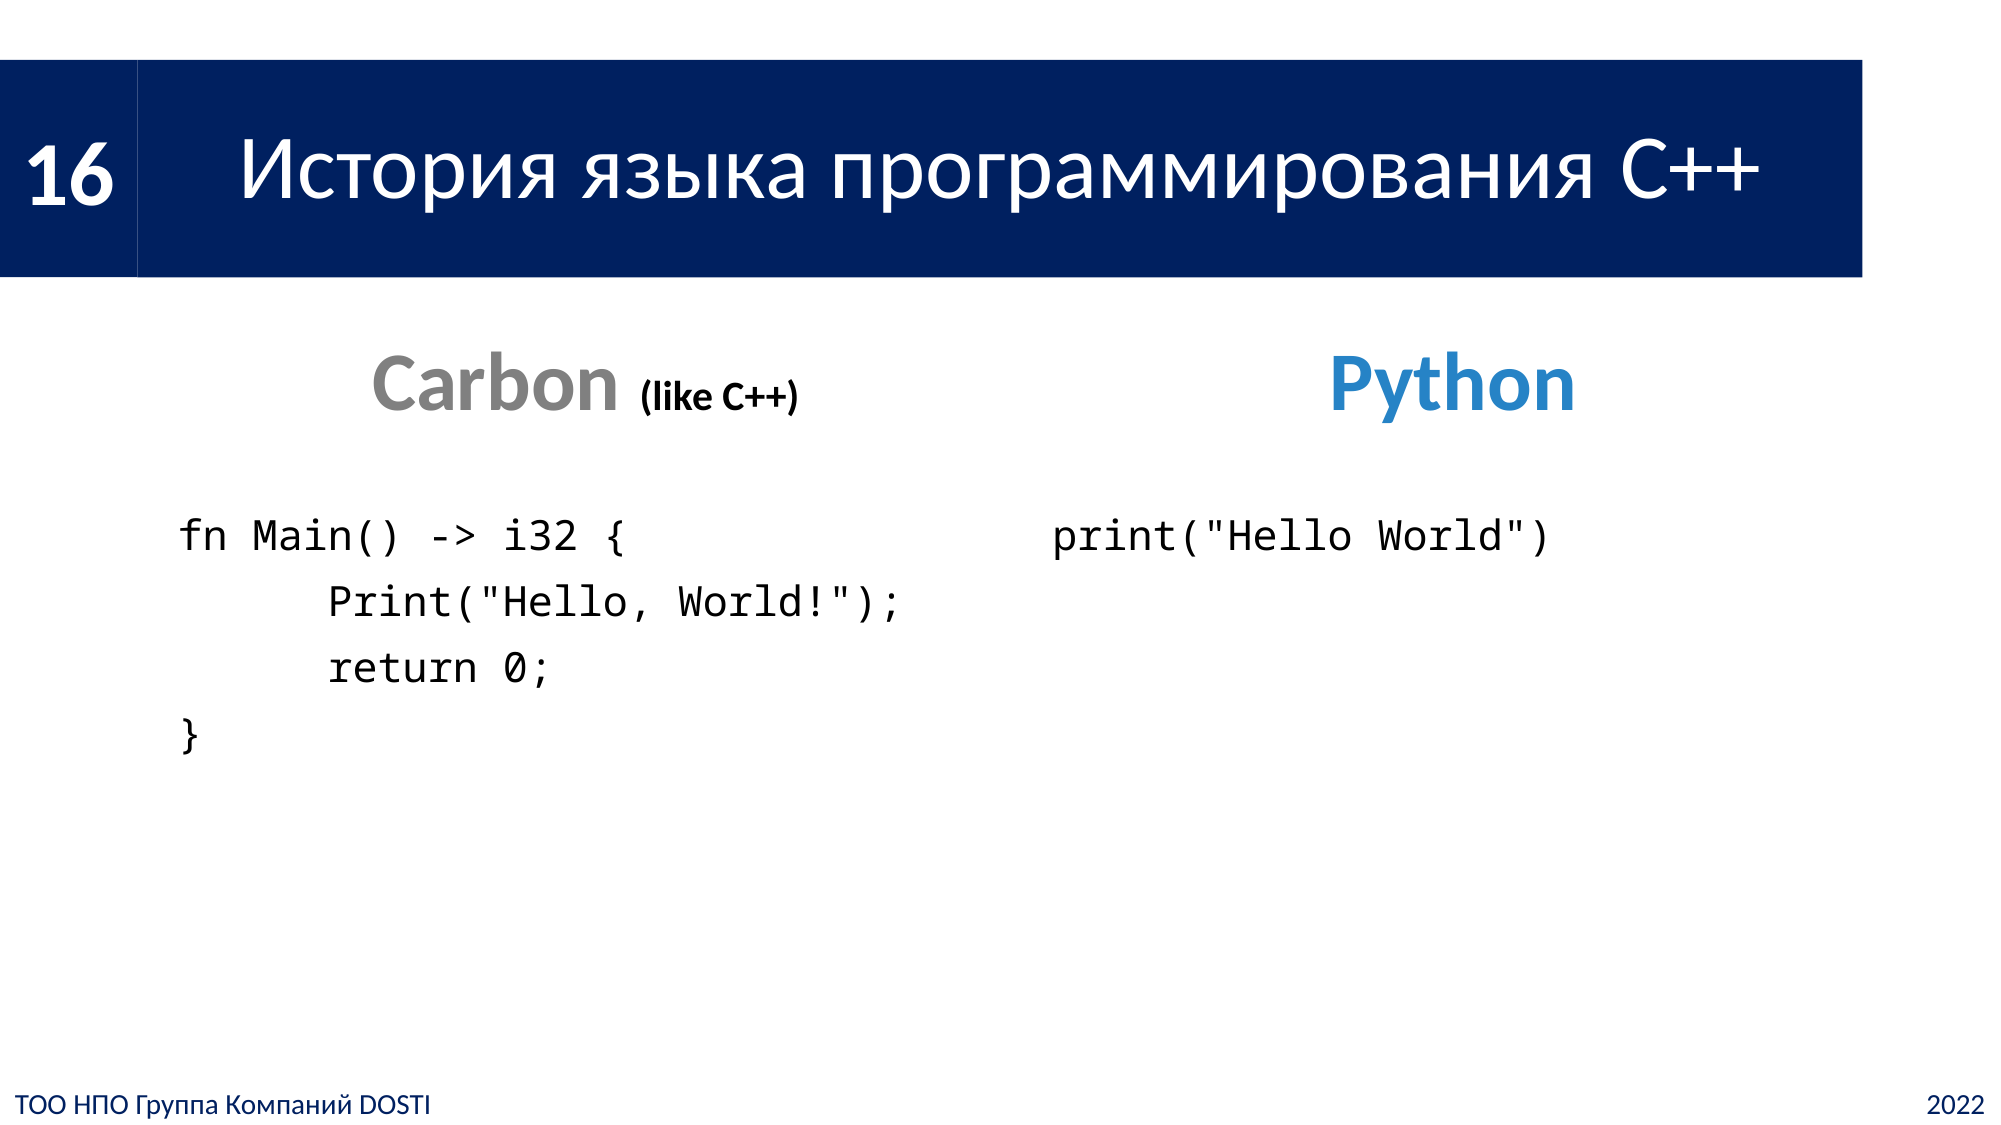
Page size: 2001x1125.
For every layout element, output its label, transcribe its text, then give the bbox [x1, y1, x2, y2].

text_box 16 [0, 59, 138, 278]
text_box 2022 [1408, 1080, 2000, 1125]
text_box fn Main() -> i32 { Print("Hello, World!"); return 0; } [162, 435, 1009, 1041]
text_box ТОО НПО Группа Компаний DOSTI [0, 1080, 1408, 1125]
title История языка программирования C++ [138, 59, 1863, 278]
text_box Carbon (like C++) [162, 300, 1009, 435]
text_box Python [1037, 300, 1888, 435]
text_box print("Hello World") [1037, 435, 1888, 1041]
